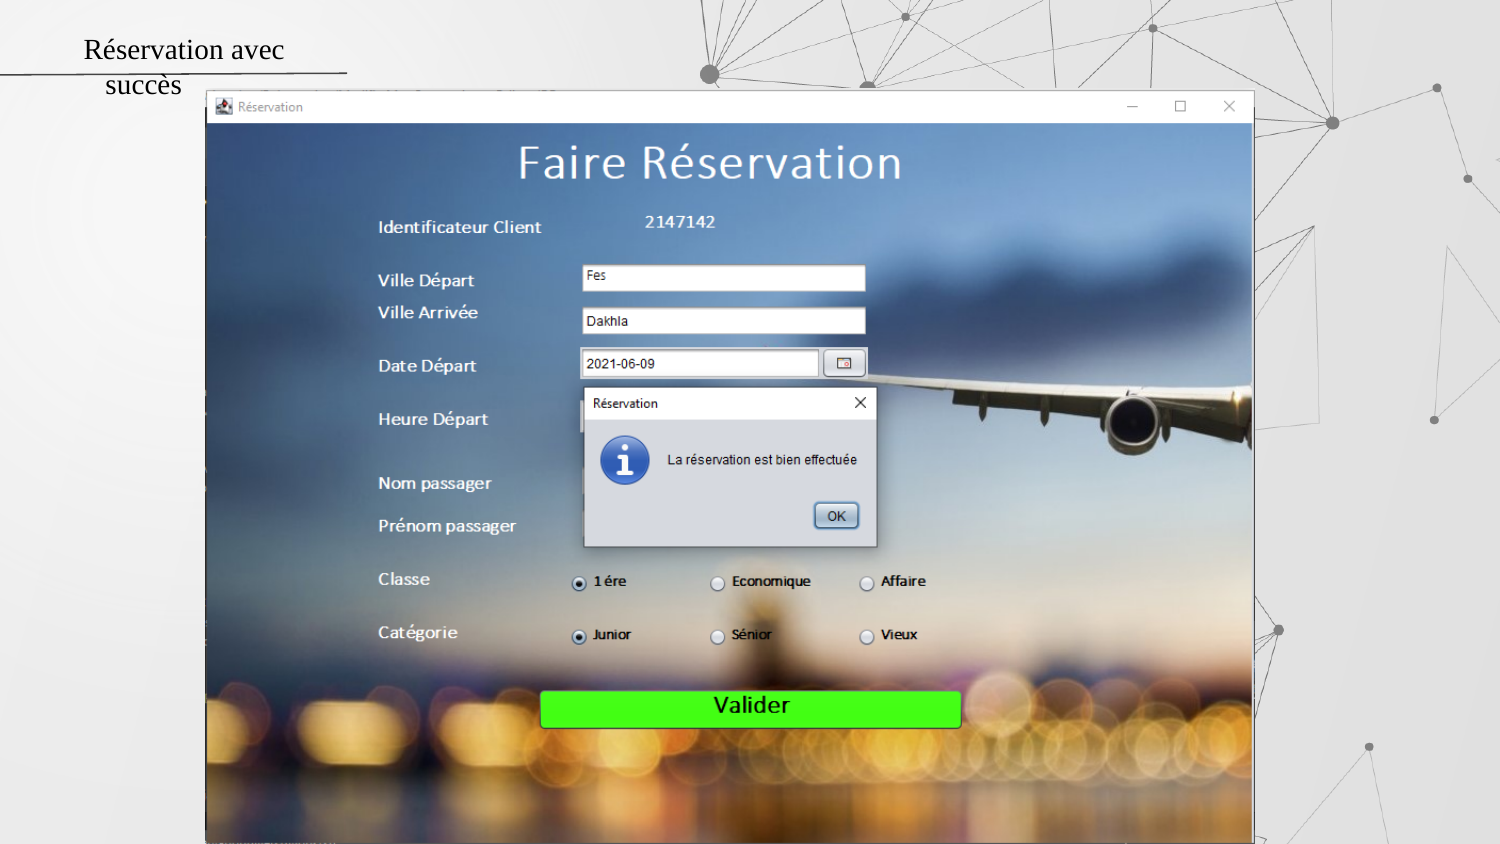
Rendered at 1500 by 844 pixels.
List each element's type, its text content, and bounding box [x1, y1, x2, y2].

picture [0, 0, 1500, 844]
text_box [0, 72, 348, 76]
text_box Réservation avec succès [0, 22, 309, 72]
